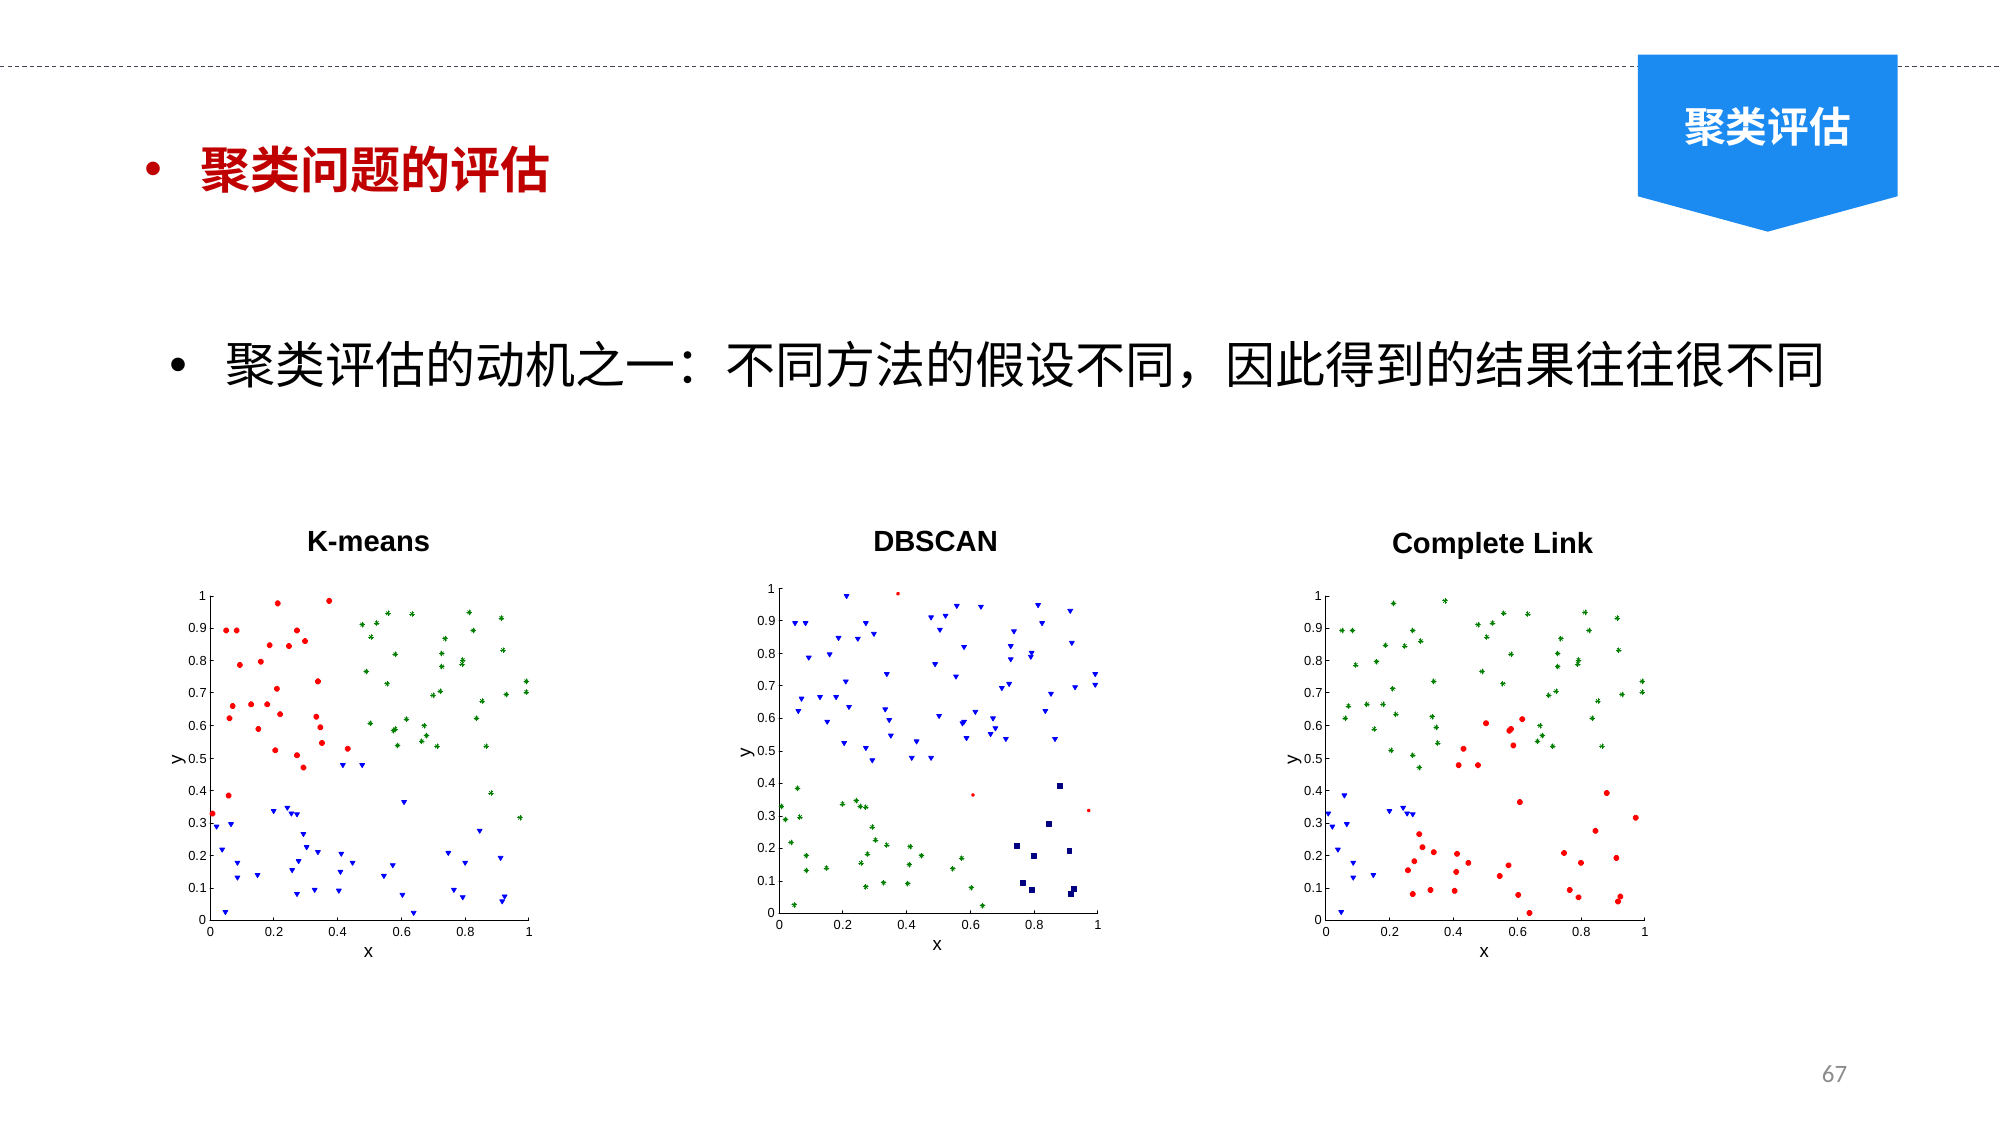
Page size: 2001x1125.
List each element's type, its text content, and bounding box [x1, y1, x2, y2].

text_box [1636, 53, 1899, 66]
text_box 聚类评估的动机之一：不同方法的假设不同，因此得到的结果往往很不同 [79, 296, 1893, 402]
text_box [1669, 206, 1866, 233]
text_box 聚类评估 [1669, 93, 1867, 124]
text_box [1636, 67, 1899, 124]
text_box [99, 514, 623, 966]
slide_number 67 [1412, 1042, 1863, 1103]
text_box 聚类问题的评估 [54, 124, 1946, 206]
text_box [668, 514, 1192, 959]
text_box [1215, 517, 1739, 966]
